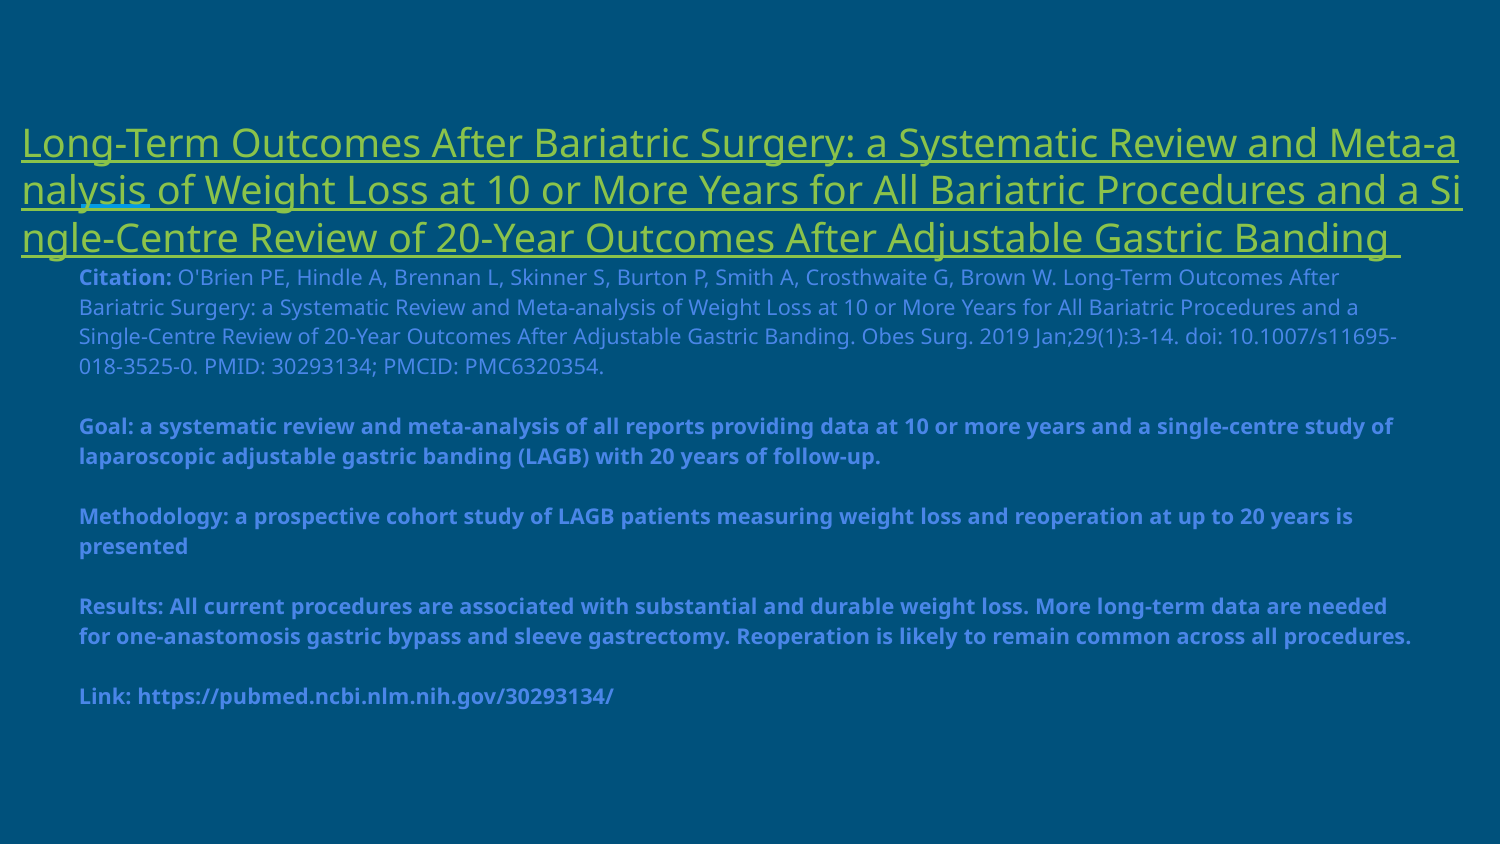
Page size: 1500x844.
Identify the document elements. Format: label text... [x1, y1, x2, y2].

picture [22, 256, 63, 261]
picture [1207, 231, 1221, 244]
picture [826, 187, 844, 204]
picture [1182, 231, 1186, 244]
picture [308, 231, 314, 244]
picture [1228, 187, 1245, 204]
picture [1138, 187, 1156, 204]
picture [1006, 187, 1022, 204]
picture [1322, 222, 1326, 244]
picture [981, 187, 985, 203]
picture [371, 231, 376, 244]
picture [1148, 231, 1160, 244]
picture [276, 231, 293, 244]
picture [1268, 187, 1284, 204]
picture [413, 222, 426, 244]
picture [562, 231, 573, 244]
picture [495, 224, 514, 244]
picture [891, 224, 908, 244]
picture [83, 231, 100, 244]
picture [22, 187, 1462, 213]
picture [391, 231, 409, 244]
picture [1285, 231, 1289, 244]
picture [412, 187, 426, 204]
picture [1165, 227, 1176, 244]
picture [465, 187, 474, 204]
picture [1291, 231, 1302, 244]
picture [209, 187, 220, 203]
picture [630, 187, 648, 204]
list Citation: O'Brien PE, Hindle A, Brennan L, Skinner S, Burton P, Smith A, Crosthwaite G, Brown W. Long-Term Outcomes After Bariatric Surgery: a Systematic Review and Meta-analysis of Weight Loss at 10 or More Years for All Bariatric Procedures and a Single-Centre Review of 20-Year Outcomes After Adjustable Gastric Banding. Obes Surg. 2019 Jan;29(1):3-14. doi: 10.1007/s11695-018-3525-0. PMID: 30293134; PMCID: PMC6320354. Goal: a systematic review and meta-analysis of all reports providing data at 10 or more years and a single-centre study of laparoscopic adjustable gastric banding (LAGB) with 20 years of follow-up. Methodology: a prospective cohort study of LAGB patients measuring weight loss and reoperation at up to 20 years is presented Results: All current procedures are associated with substantial and durable weight loss. More long-term data are needed for one-anastomosis gastric bypass and sleeve gastrectomy. Reoperation is likely to remain common across all procedures. Link: https://pubmed.ncbi.nlm.nih.gov/30293134/ [63, 244, 1437, 750]
picture [1181, 187, 1198, 204]
picture [1344, 231, 1348, 244]
picture [326, 187, 334, 204]
picture [441, 187, 457, 204]
picture [243, 187, 260, 204]
picture [143, 231, 160, 244]
picture [25, 231, 29, 251]
picture [101, 187, 115, 204]
picture [350, 187, 365, 203]
picture [759, 231, 772, 244]
picture [1162, 187, 1176, 204]
picture [768, 187, 772, 203]
picture [253, 224, 270, 244]
picture [130, 187, 144, 204]
picture [588, 224, 613, 244]
picture [1030, 187, 1039, 204]
picture [865, 231, 869, 244]
picture [1110, 238, 1119, 244]
picture [1366, 187, 1383, 204]
picture [188, 227, 199, 244]
picture [328, 231, 345, 244]
picture [1097, 224, 1118, 244]
picture [172, 231, 183, 244]
picture [1309, 231, 1321, 244]
picture [974, 231, 987, 244]
picture [461, 224, 478, 244]
picture [31, 231, 42, 251]
picture [676, 231, 694, 244]
picture [1069, 187, 1083, 204]
picture [1319, 187, 1335, 204]
picture [706, 187, 714, 203]
picture [393, 187, 407, 204]
picture [641, 227, 652, 244]
picture [1031, 223, 1035, 244]
picture [357, 231, 367, 244]
picture [348, 231, 353, 244]
picture [737, 231, 754, 244]
picture [1100, 187, 1116, 203]
picture [440, 224, 454, 244]
picture [544, 187, 562, 204]
picture [296, 231, 302, 244]
picture [226, 187, 237, 203]
picture [511, 187, 528, 204]
picture [657, 231, 671, 244]
picture [517, 231, 533, 244]
picture [205, 231, 209, 244]
picture [1263, 231, 1278, 244]
picture [1342, 187, 1346, 203]
picture [783, 187, 797, 204]
picture [928, 222, 933, 244]
picture [1064, 231, 1081, 244]
picture [1400, 187, 1416, 204]
picture [934, 187, 952, 203]
picture [370, 187, 388, 204]
picture [48, 187, 64, 204]
picture [992, 227, 1003, 244]
picture [160, 187, 178, 204]
picture [669, 187, 686, 204]
picture [812, 222, 825, 244]
picture [166, 231, 170, 244]
picture [915, 231, 927, 244]
picture [602, 187, 616, 203]
picture [744, 187, 760, 204]
picture [1290, 187, 1303, 204]
picture [539, 231, 554, 244]
picture [720, 231, 730, 244]
picture [875, 187, 897, 203]
picture [1368, 231, 1380, 244]
picture [722, 187, 739, 204]
picture [1126, 231, 1141, 244]
picture [219, 231, 236, 244]
picture [1238, 224, 1255, 244]
picture [1381, 231, 1385, 244]
picture [1203, 187, 1215, 204]
picture [701, 231, 719, 244]
picture [118, 224, 138, 244]
picture [1350, 231, 1361, 244]
picture [1008, 231, 1023, 244]
picture [1217, 187, 1221, 203]
picture [48, 231, 60, 252]
picture [276, 187, 287, 204]
picture [1253, 187, 1257, 203]
picture [826, 227, 837, 244]
picture [957, 187, 973, 204]
picture [61, 231, 66, 244]
picture [1432, 187, 1449, 204]
title Long-Term Outcomes After Bariatric Surgery: a Systematic Review and Meta-analysis of Weight Loss at 10 or More Years for All Bariatric Procedures and a Single-Centre Review of 20-Year Outcomes After Adjustable Gastric Banding [6, 22, 1492, 187]
picture [790, 224, 807, 244]
picture [841, 231, 858, 244]
picture [1044, 187, 1048, 203]
picture [1036, 231, 1048, 244]
picture [655, 187, 659, 203]
